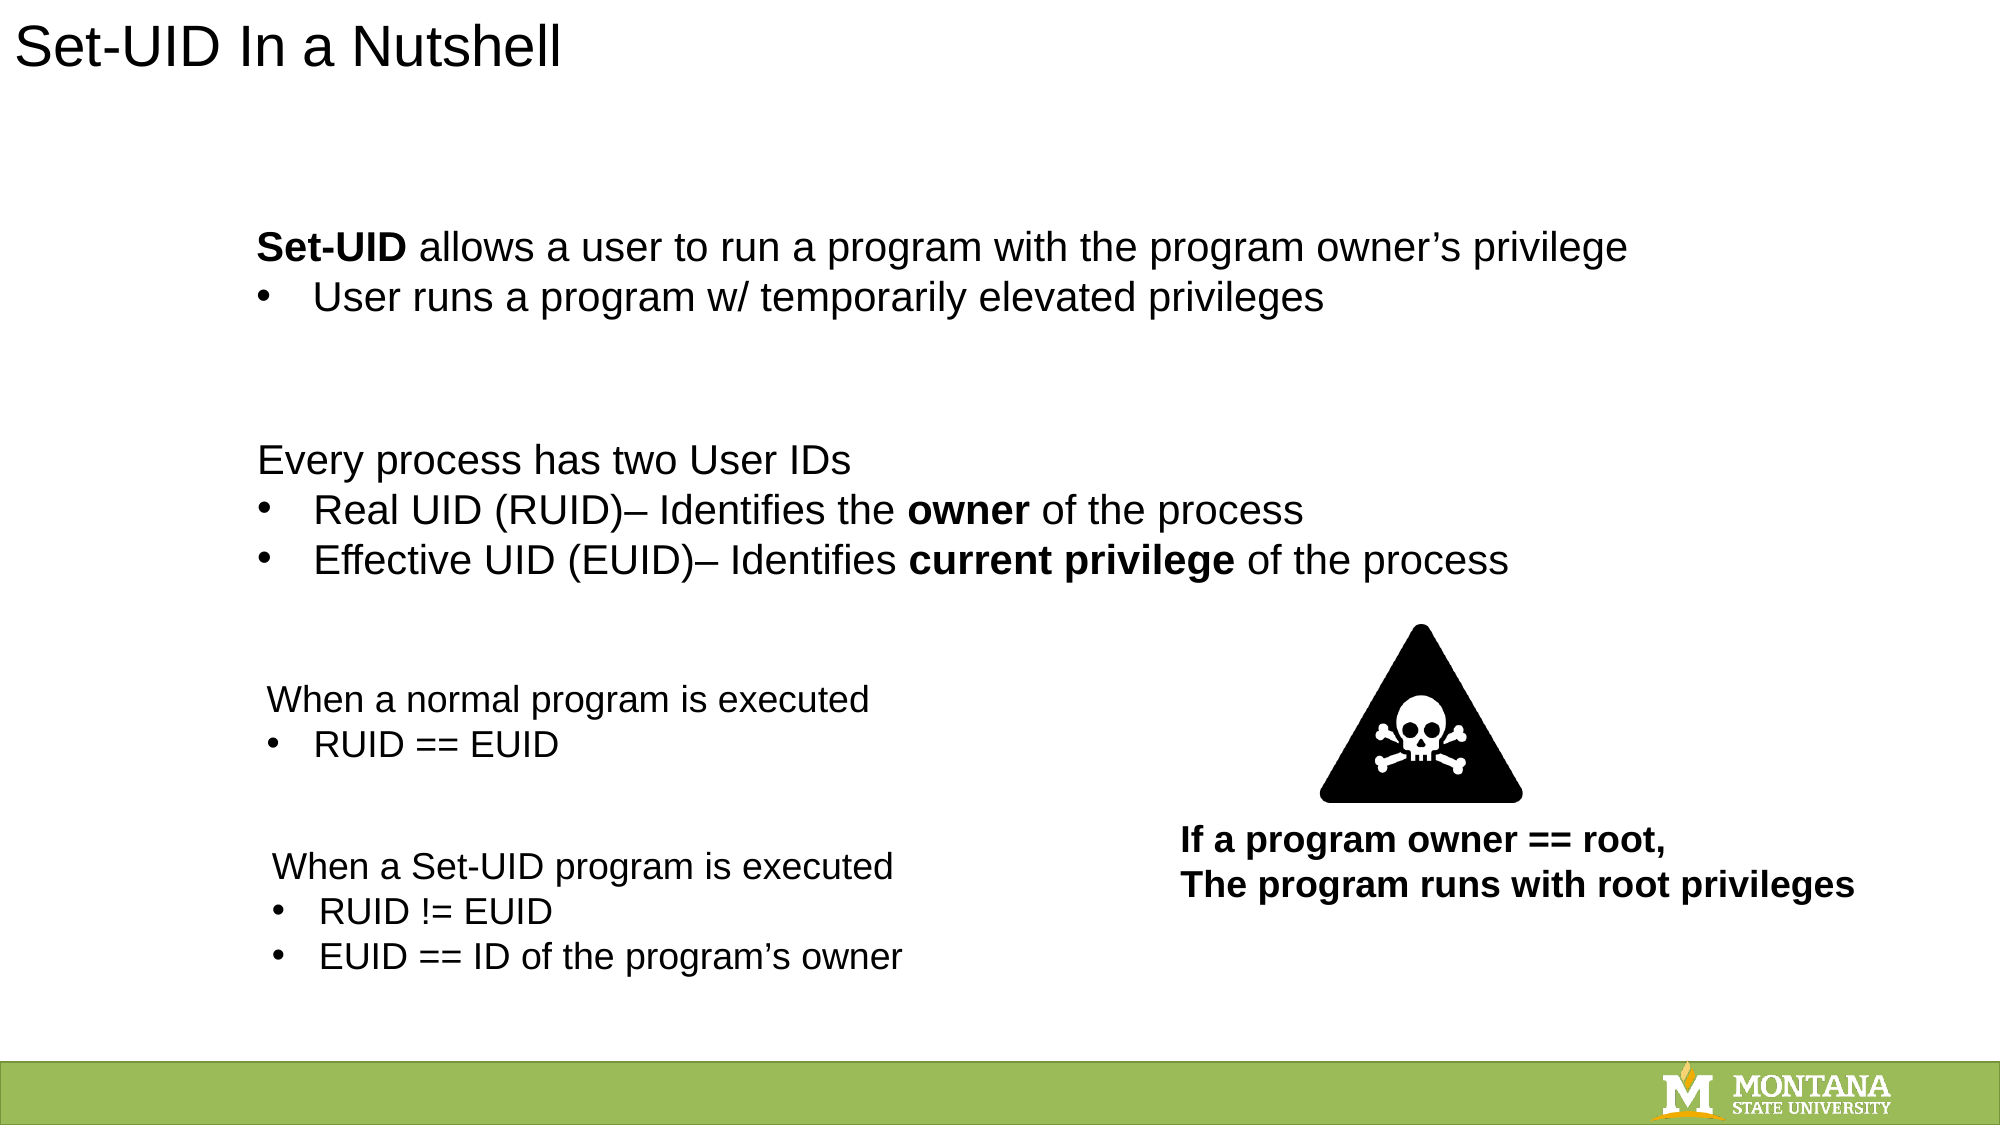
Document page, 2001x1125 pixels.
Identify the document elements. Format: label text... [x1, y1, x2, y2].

picture [1649, 1060, 1892, 1122]
text_box If a program owner == root, The program runs with root privileges [1165, 807, 1872, 913]
picture [1308, 600, 1534, 826]
text_box Set-UID In a Nutshell [0, 0, 1163, 85]
text_box Every process has two User IDs Real UID (RUID)– Identifies the owner of the process Effective UID (EUID)– Identifies current privilege of the process [242, 425, 1525, 590]
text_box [1892, 1060, 2000, 1125]
text_box Set-UID allows a user to run a program with the program owner’s privilege User runs a program w/ temporarily elevated privileges [241, 212, 1645, 328]
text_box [0, 1060, 1647, 1125]
text_box When a Set-UID program is executed RUID != EUID EUID == ID of the program’s owner [257, 834, 919, 985]
text_box When a normal program is executed RUID == EUID [251, 667, 885, 773]
